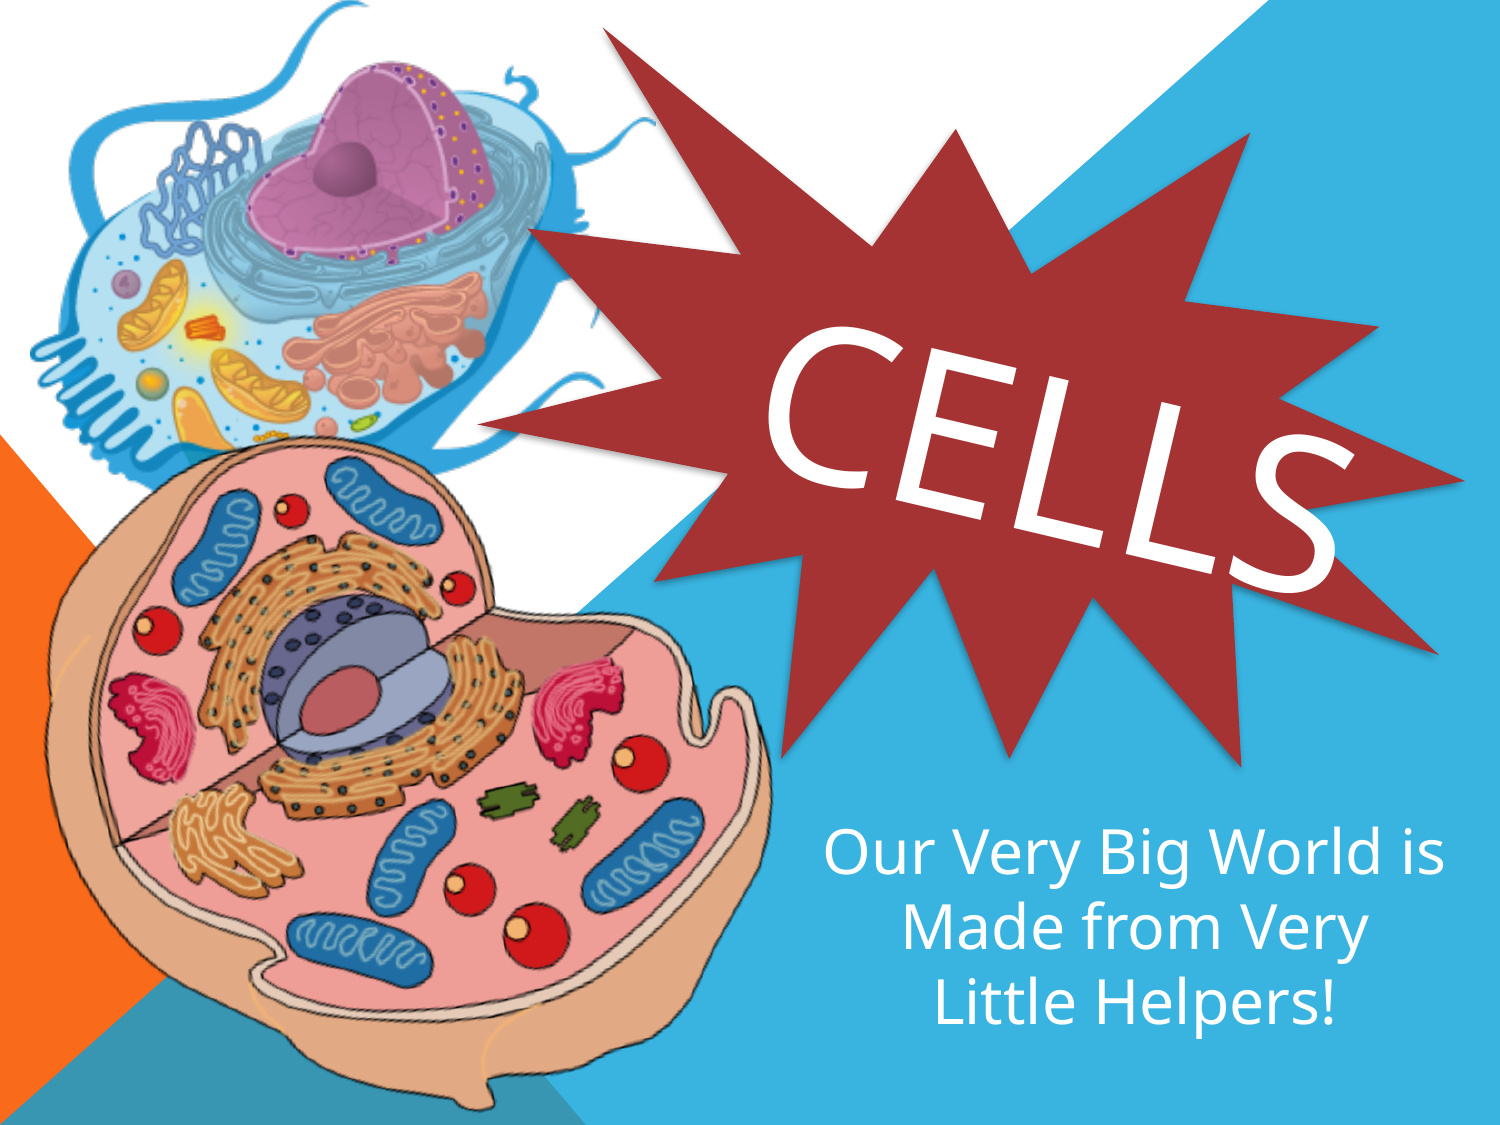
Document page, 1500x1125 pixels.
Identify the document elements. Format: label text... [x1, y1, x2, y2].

text_box [788, 522, 1242, 768]
text_box Our Very Big World is Made from Very Little Helpers! [807, 804, 1463, 1045]
title CELLS [743, 220, 1500, 690]
picture [0, 0, 860, 1125]
text_box [875, 128, 1380, 352]
text_box [661, 74, 863, 389]
